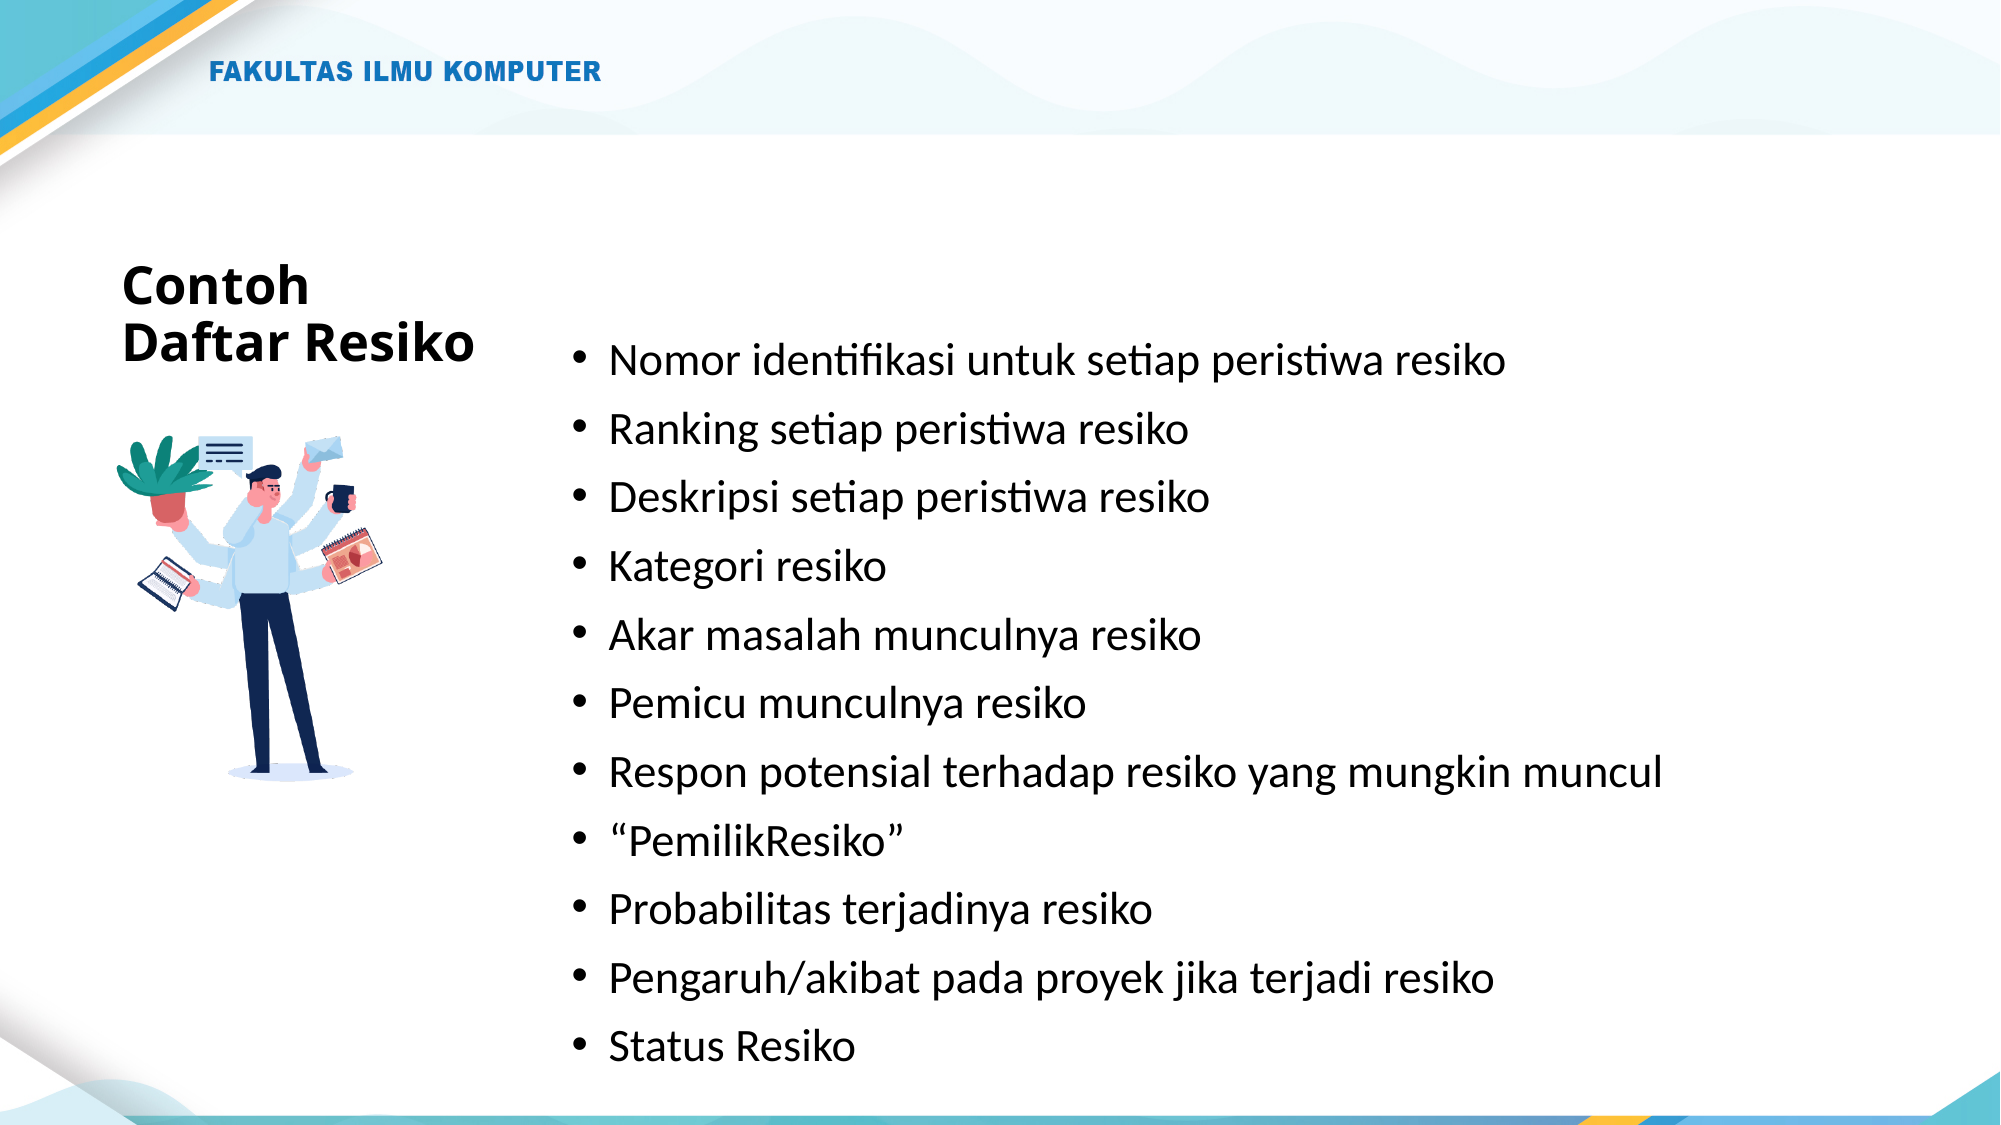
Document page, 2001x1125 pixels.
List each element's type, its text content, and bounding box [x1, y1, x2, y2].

text_box Contoh Daftar Resiko [106, 250, 507, 381]
picture [0, 0, 2000, 1125]
text_box Nomor identifikasi untuk setiap peristiwa resiko Ranking setiap peristiwa resiko Deskripsi setiap peristiwa resiko Kategori resiko Akar masalah munculnya resiko Pemicu munculnya resiko Respon potensial terhadap resiko yang mungkin muncul “PemilikResiko” Probabilitas terjadinya resiko Pengaruh/akibat pada proyek jika terjadi resiko Status Resiko [556, 253, 1919, 1083]
